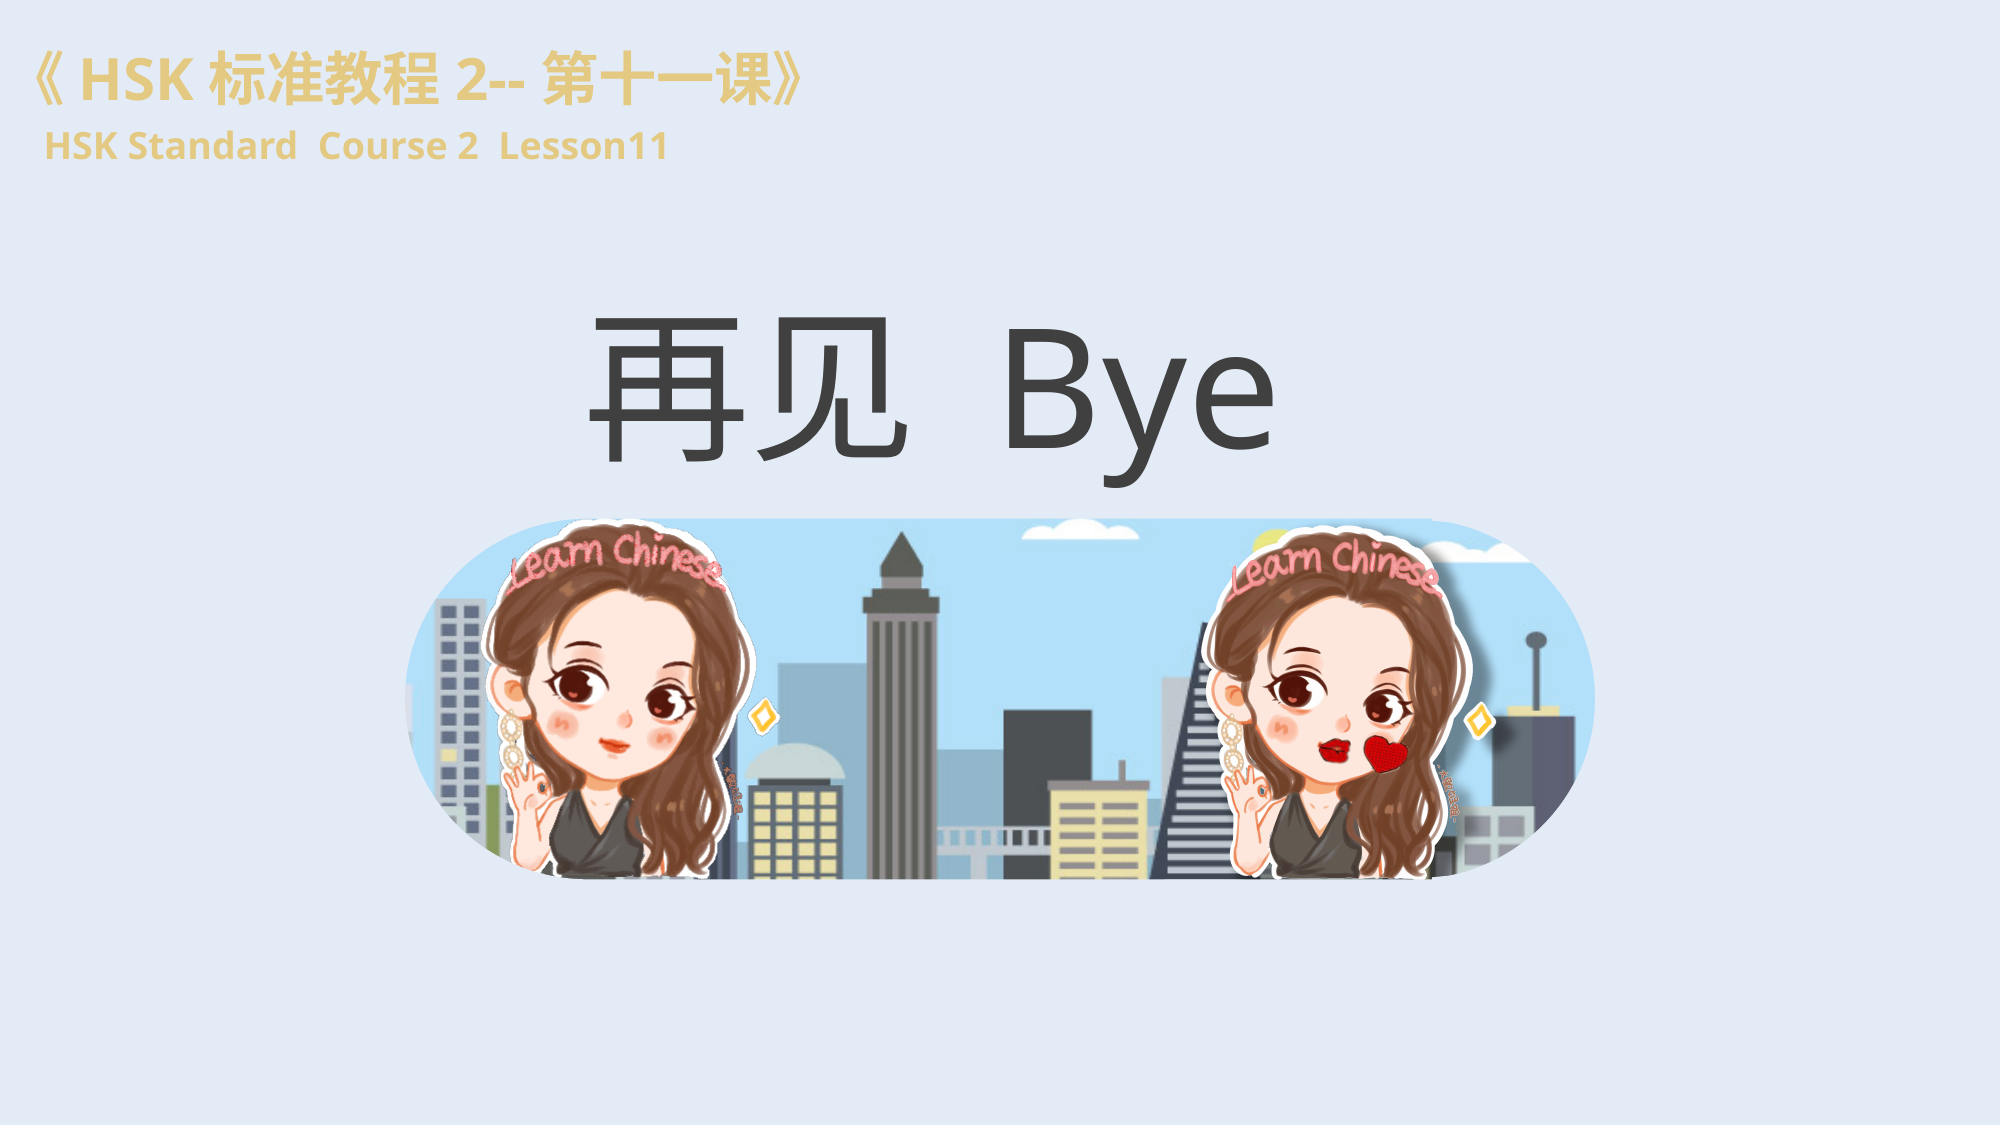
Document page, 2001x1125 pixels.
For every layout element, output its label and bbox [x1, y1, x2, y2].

text_box [0, 0, 2000, 1125]
